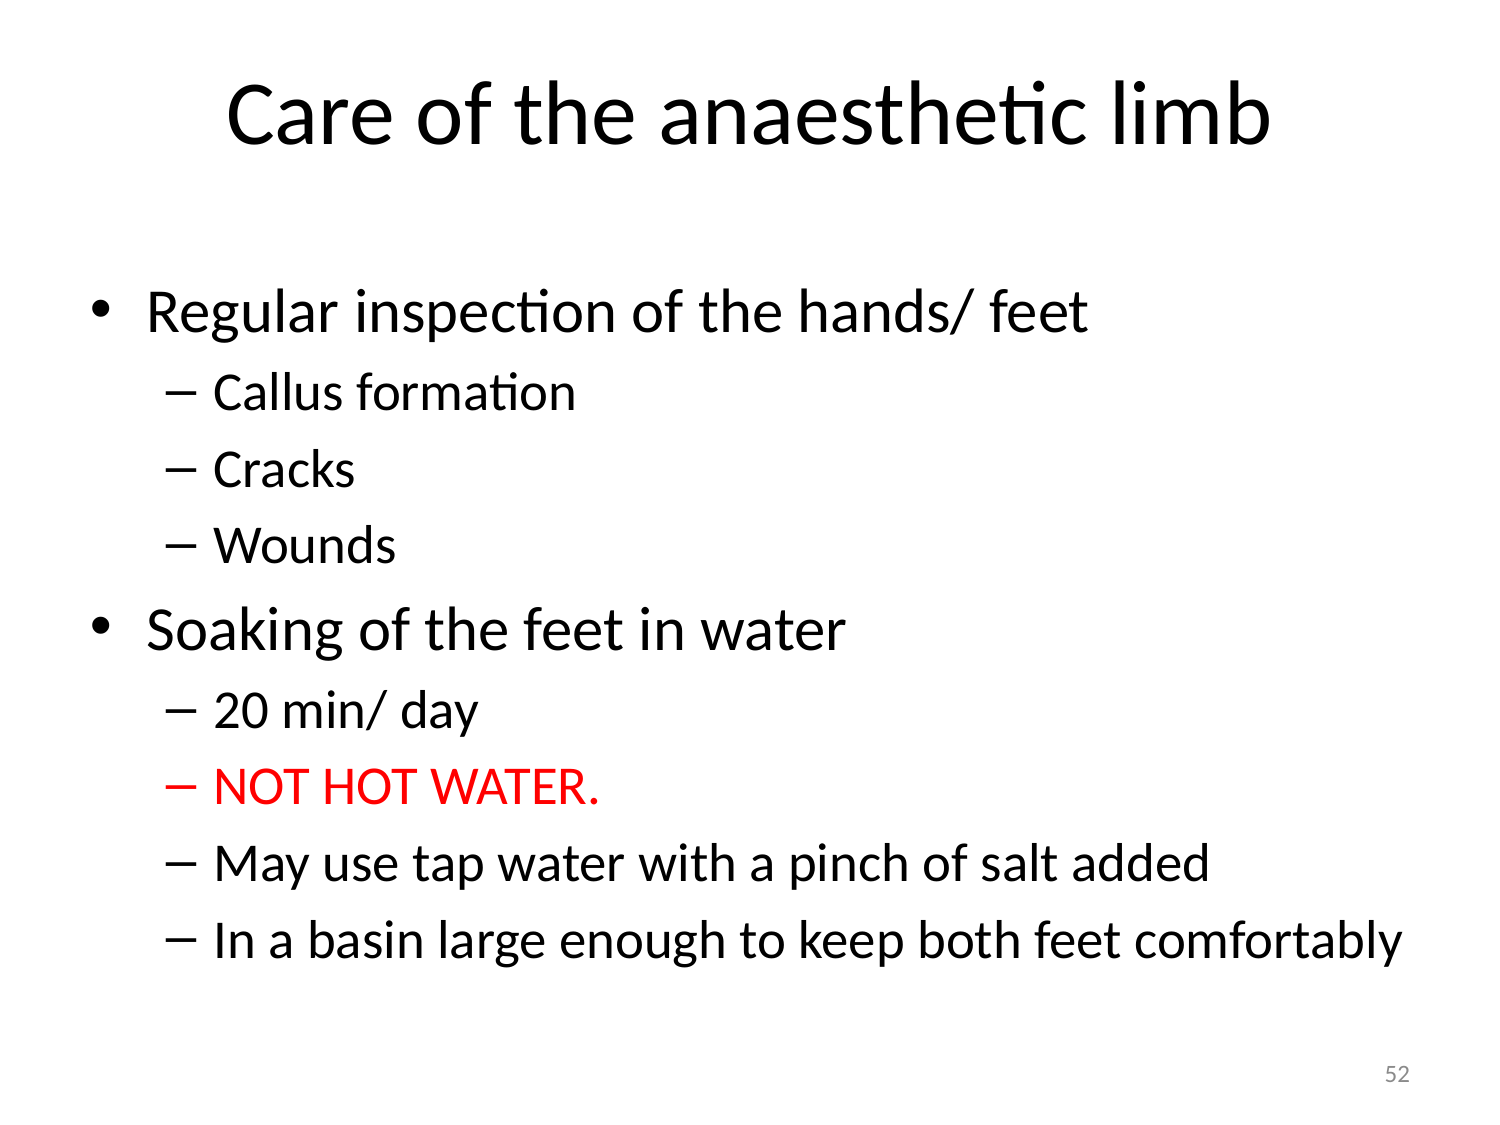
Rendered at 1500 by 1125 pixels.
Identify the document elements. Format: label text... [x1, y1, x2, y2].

slide_number 52 [1074, 1042, 1425, 1103]
text_box Care of the anaesthetic limb [74, 45, 1425, 233]
text_box Regular inspection of the hands/ feet Callus formation Cracks Wounds Soaking of the feet in water 20 min/ day NOT HOT WATER. May use tap water with a pinch of salt added In a basin large enough to keep both feet comfortably [74, 262, 1425, 1005]
